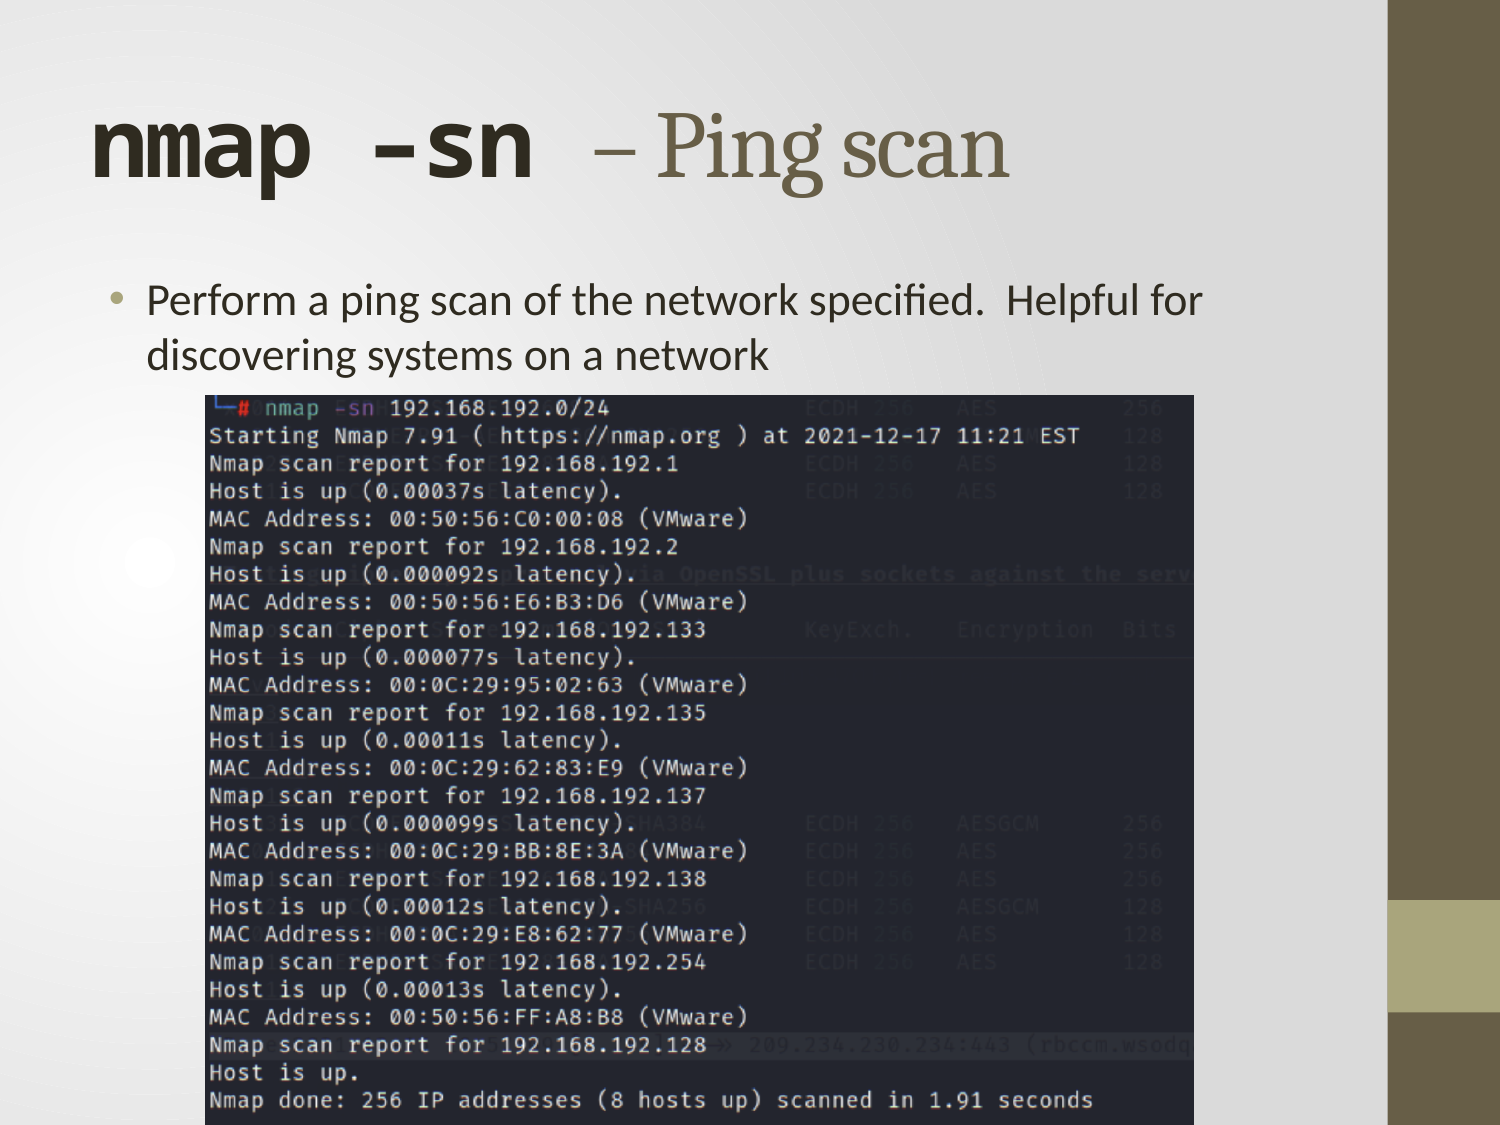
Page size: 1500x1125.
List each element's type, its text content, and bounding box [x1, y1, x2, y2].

picture [205, 395, 1195, 1125]
title nmap –sn – Ping scan [75, 45, 1325, 233]
list Perform a ping scan of the network specified. Helpful for discovering systems on a network [75, 262, 1325, 1050]
